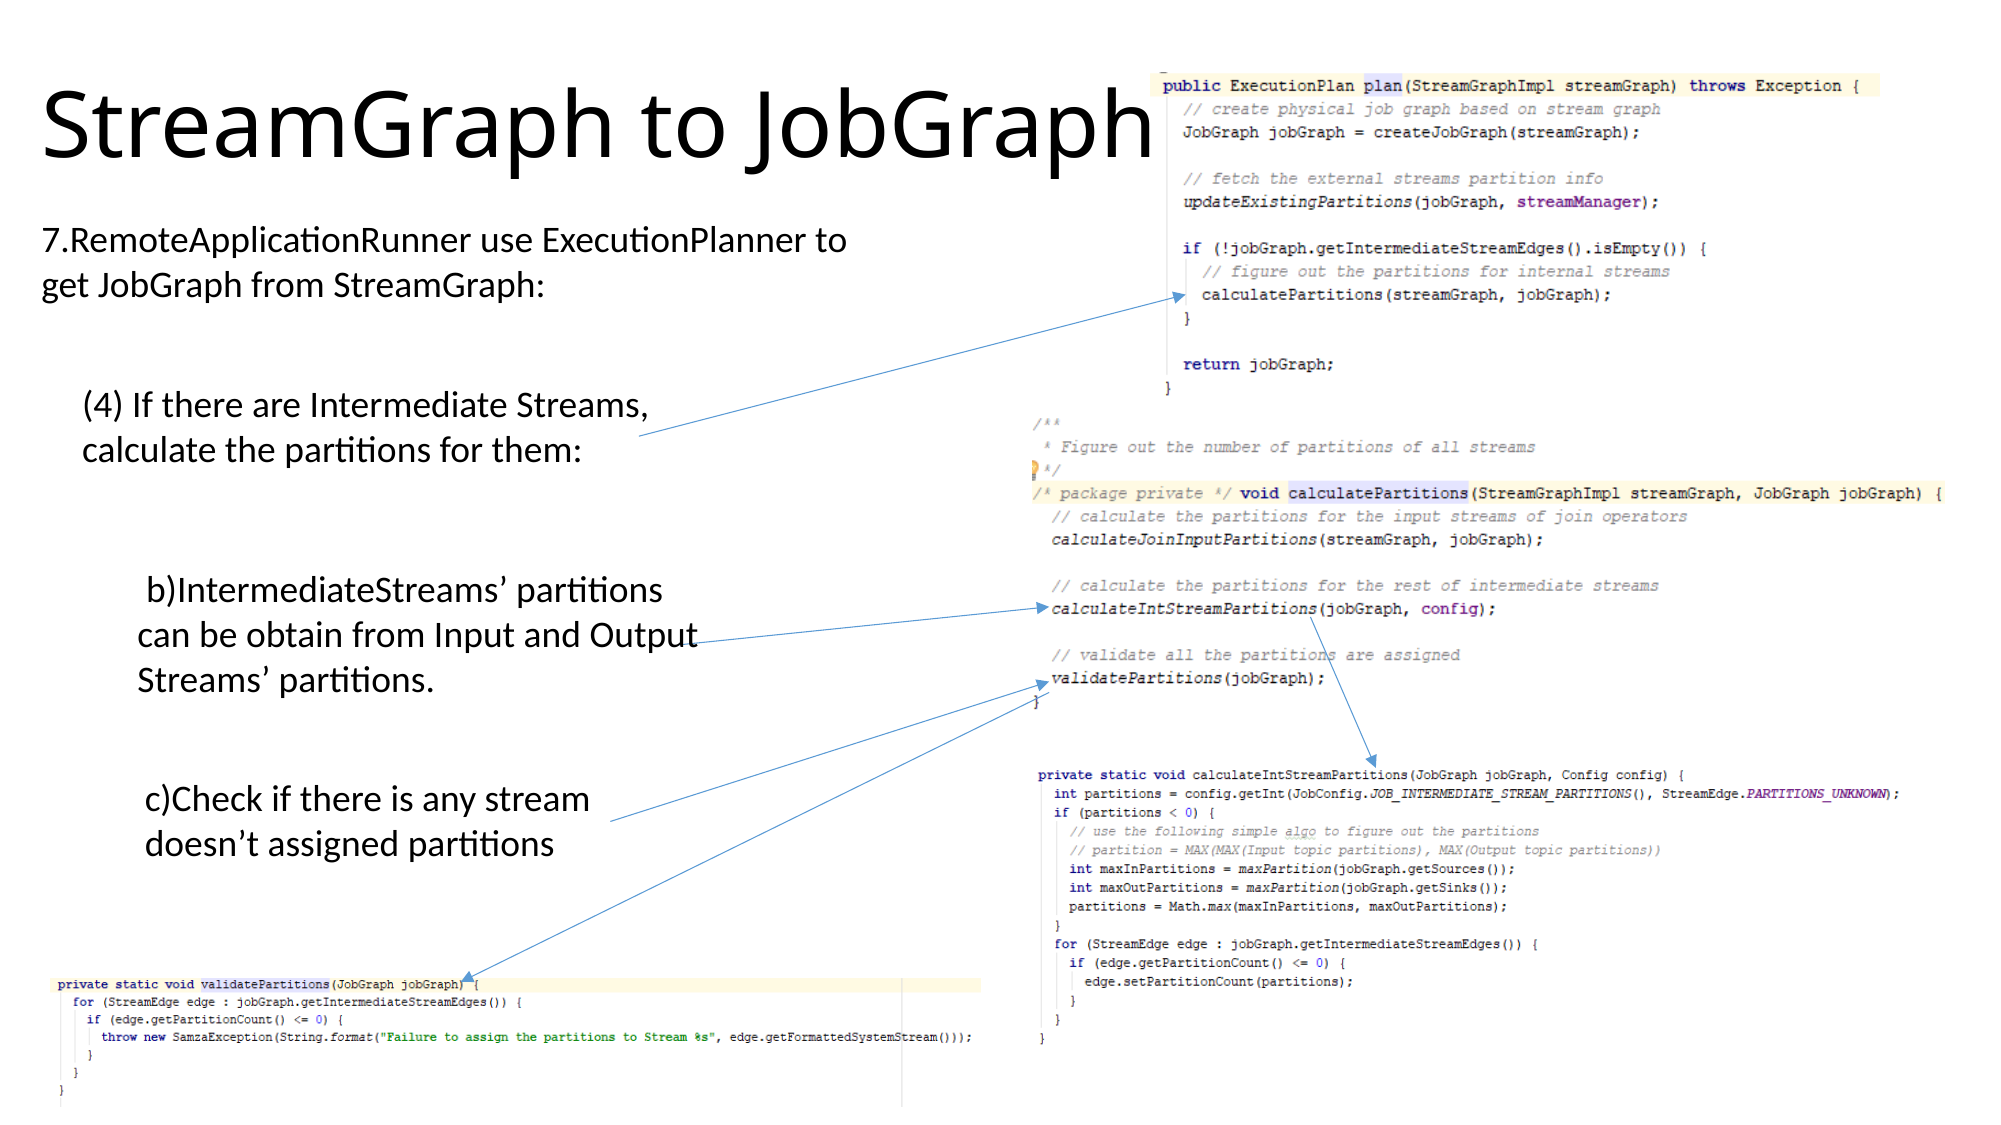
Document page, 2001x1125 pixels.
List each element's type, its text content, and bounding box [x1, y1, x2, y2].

picture [1032, 767, 1905, 1051]
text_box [460, 692, 1050, 982]
picture [1032, 417, 1945, 716]
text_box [1310, 616, 1376, 768]
text_box (4) If there are Intermediate Streams, calculate the partitions for them: [67, 372, 679, 523]
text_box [678, 606, 1050, 645]
title StreamGraph to JobGraph [26, 19, 1752, 237]
picture [50, 978, 981, 1107]
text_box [610, 681, 1050, 692]
picture [1149, 72, 1880, 402]
text_box b)IntermediateStreams’ partitions can be obtain from Input and Output Streams’ partitions. [122, 557, 716, 708]
text_box 7.RemoteApplicationRunner use ExecutionPlanner to get JobGraph from StreamGraph: [26, 207, 892, 313]
text_box c)Check if there is any stream doesn’t assigned partitions [130, 766, 460, 871]
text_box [638, 294, 1186, 437]
